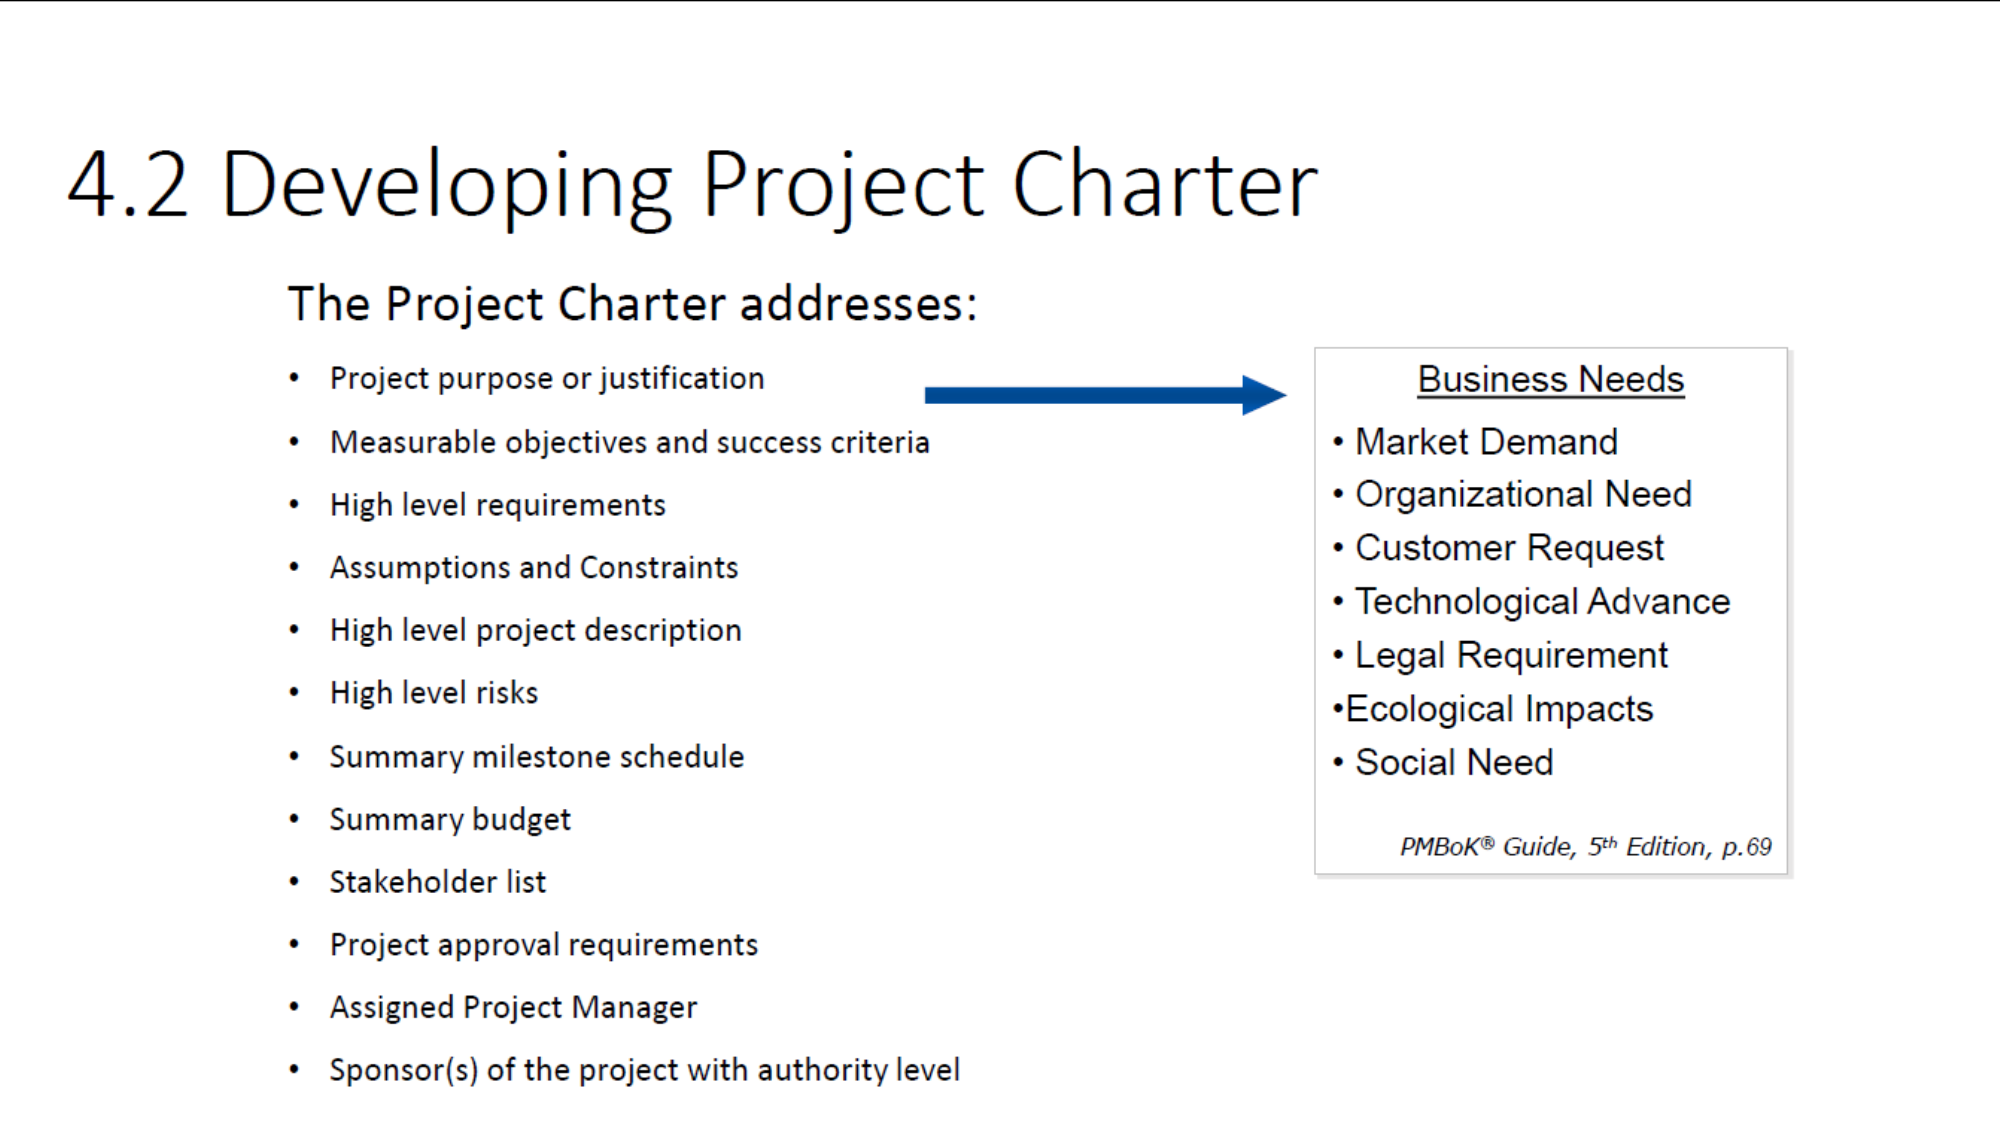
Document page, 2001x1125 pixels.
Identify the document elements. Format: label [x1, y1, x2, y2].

list [0, 0, 2000, 1125]
